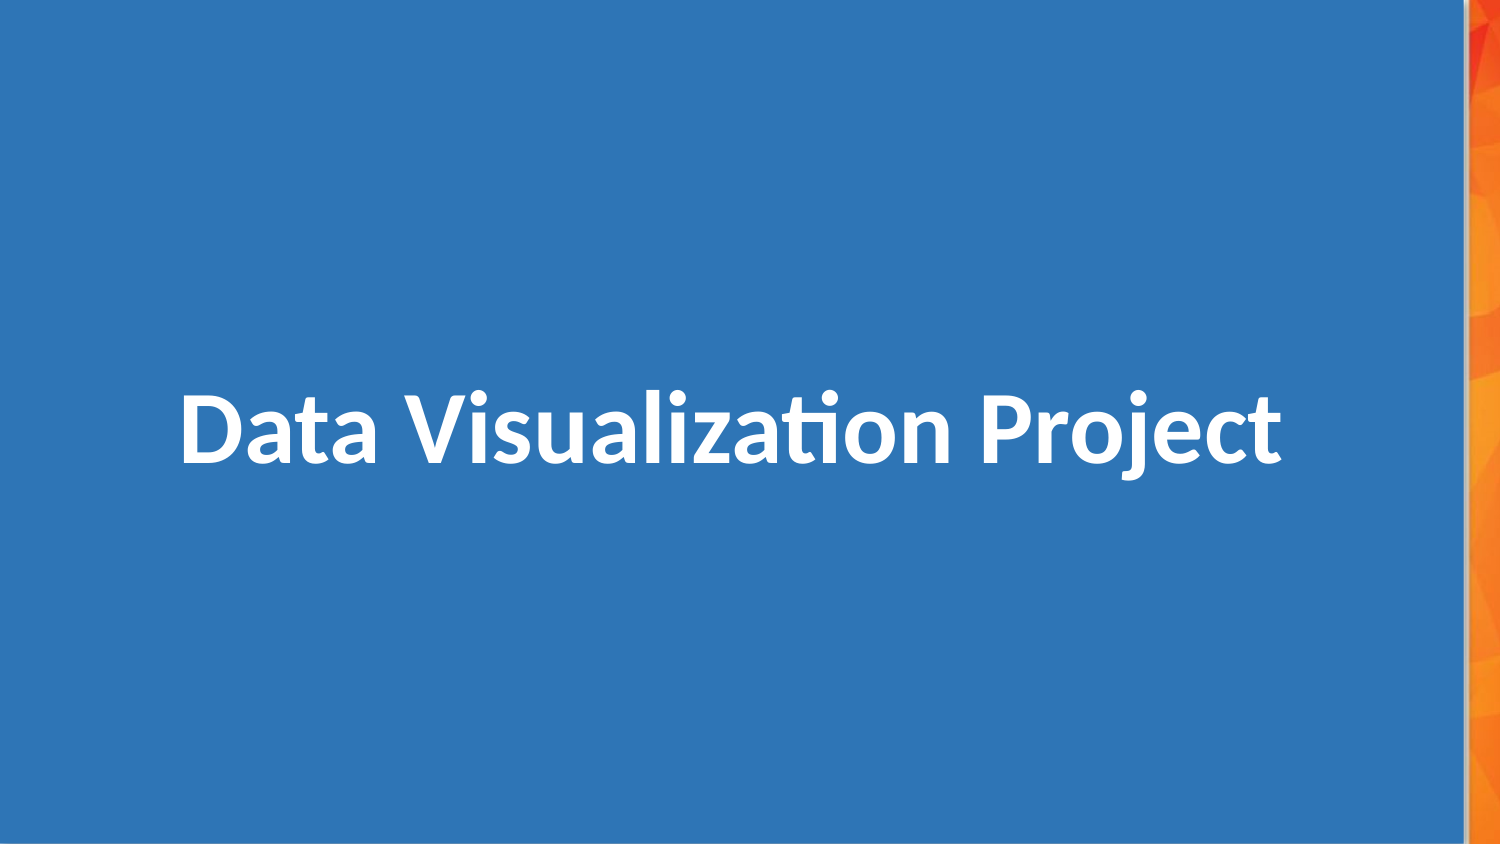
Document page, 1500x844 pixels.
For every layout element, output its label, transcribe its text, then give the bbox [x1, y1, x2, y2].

text_box Data Visualization Project [0, 0, 1465, 844]
picture [1465, 0, 1500, 844]
